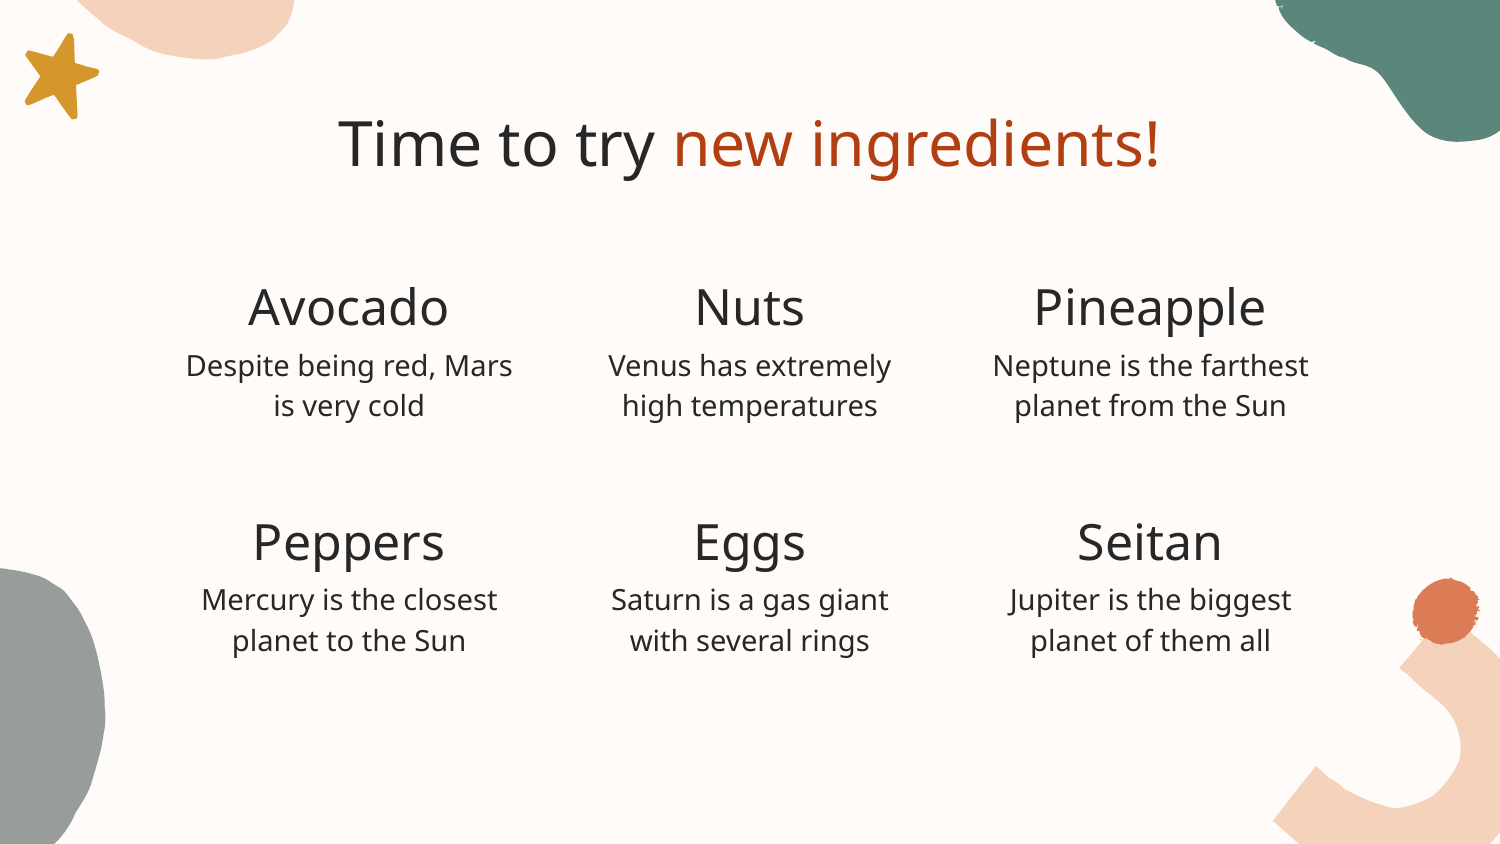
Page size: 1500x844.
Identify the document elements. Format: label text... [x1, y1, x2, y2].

subtitle Seitan [970, 504, 1332, 585]
subtitle Avocado [168, 269, 530, 351]
subtitle Eggs [569, 504, 931, 585]
subtitle Saturn is a gas giant with several rings [568, 561, 932, 666]
title Time to try new ingredients! [118, 88, 1382, 183]
subtitle Pineapple [970, 269, 1332, 351]
subtitle Despite being red, Mars is very cold [168, 326, 531, 432]
subtitle Mercury is the closest planet to the Sun [168, 561, 531, 666]
subtitle Nuts [569, 269, 931, 351]
subtitle Peppers [168, 504, 530, 585]
subtitle Jupiter is the biggest planet of them all [969, 561, 1332, 666]
subtitle Venus has extremely high temperatures [568, 326, 932, 432]
subtitle Neptune is the farthest planet from the Sun [969, 326, 1332, 432]
